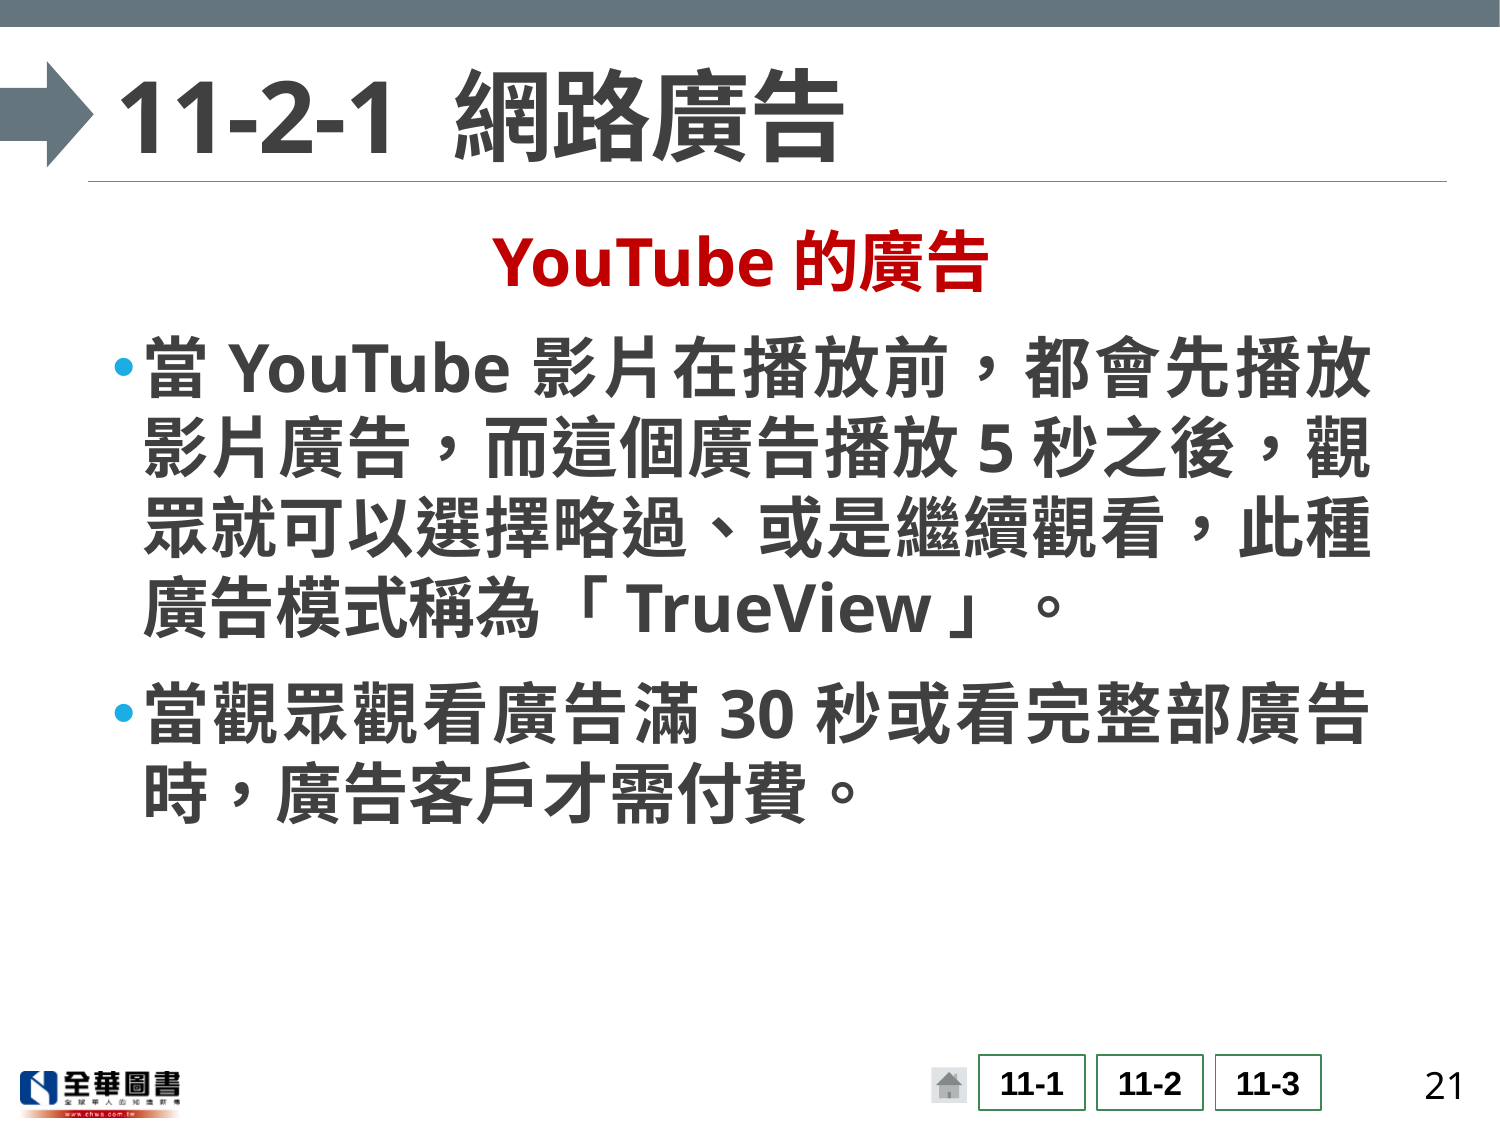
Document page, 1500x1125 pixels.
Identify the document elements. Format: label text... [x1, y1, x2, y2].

list YouTube的廣告 當YouTube影片在播放前，都會先播放影片廣告，而這個廣告播放5秒之後，觀眾就可以選擇略過、或是繼續觀看，此種廣告模式稱為「TrueView」。 當觀眾觀看廣告滿30秒或看完整部廣告時，廣告客戶才需付費。 [112, 212, 1373, 1024]
title 11-2-1 網路廣告 [100, 47, 1447, 182]
slide_number 21 [1320, 1057, 1483, 1118]
picture [20, 1071, 180, 1118]
